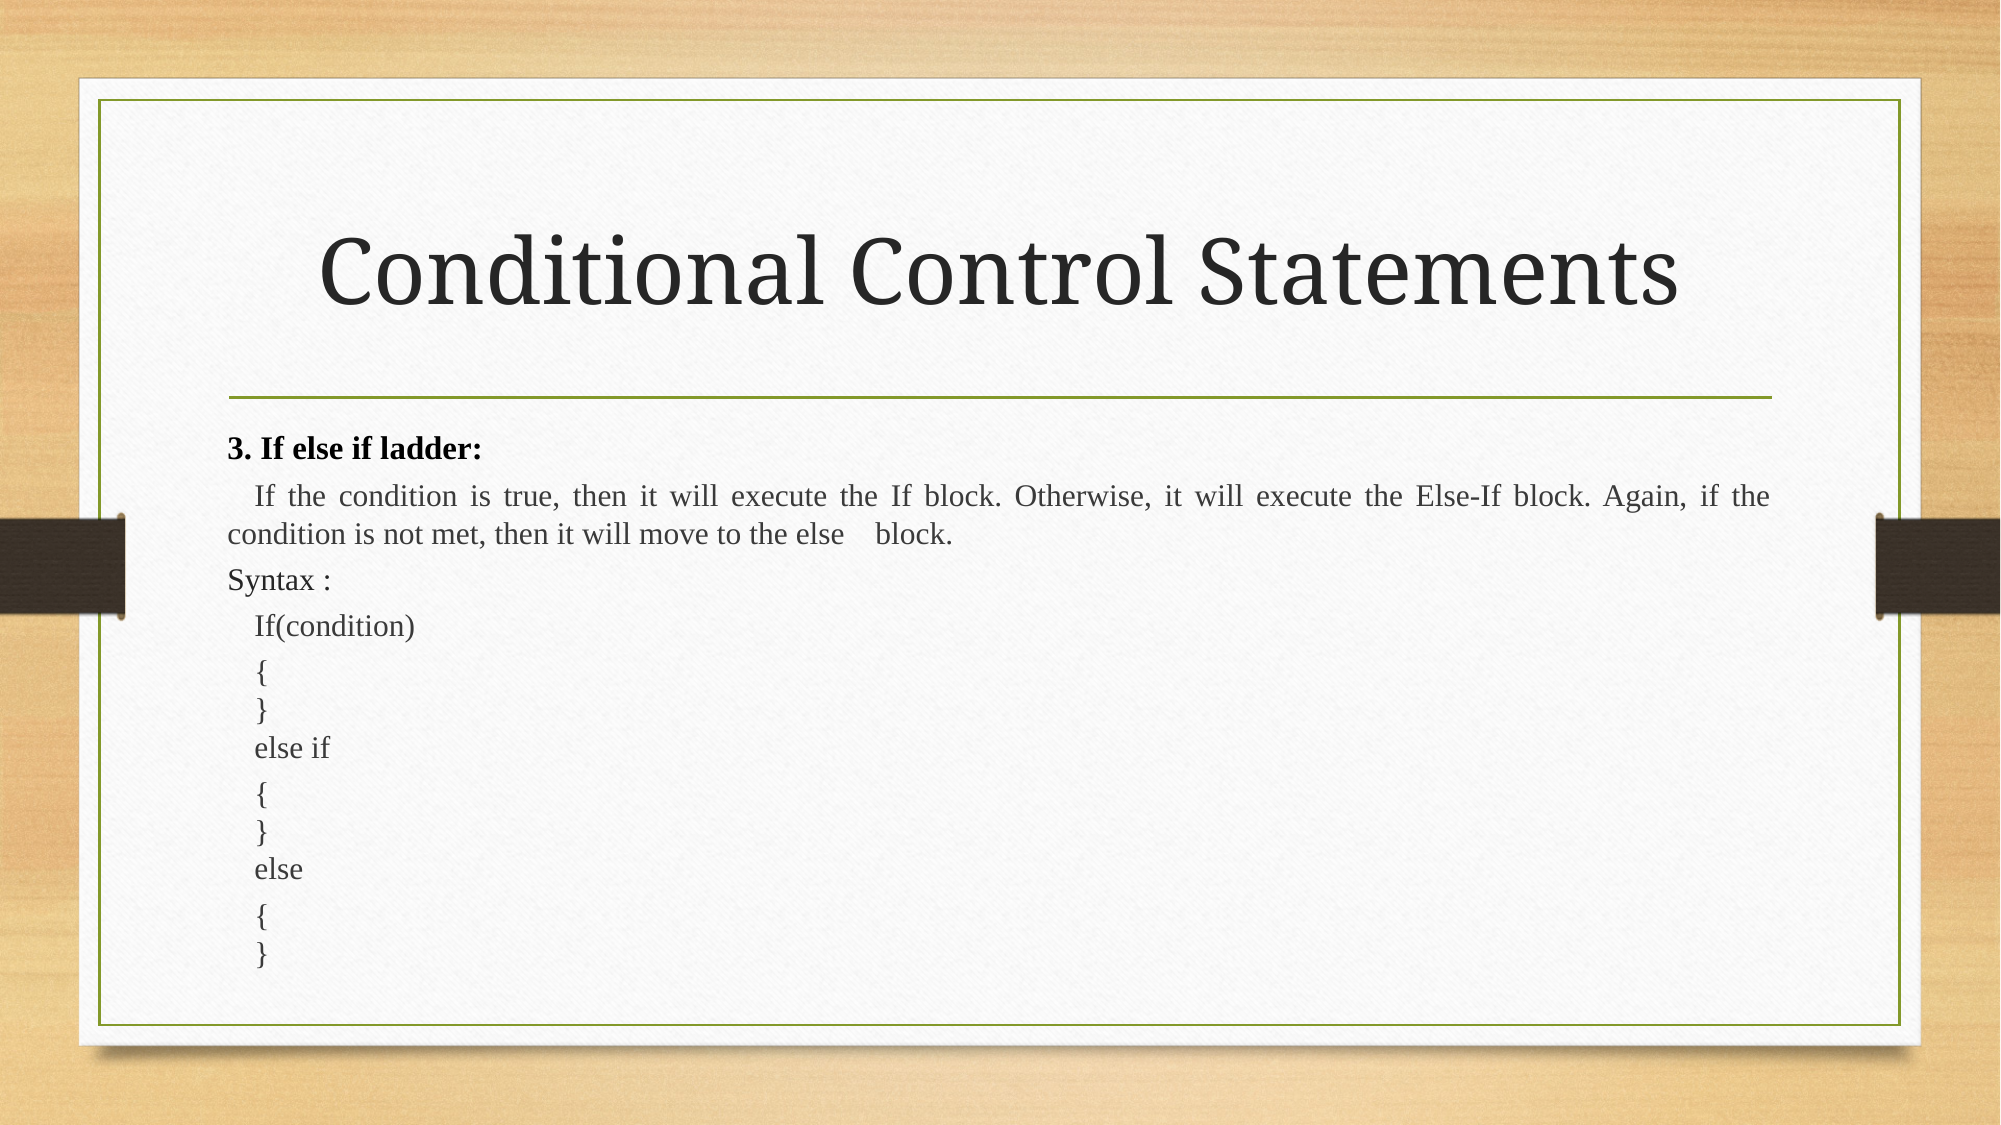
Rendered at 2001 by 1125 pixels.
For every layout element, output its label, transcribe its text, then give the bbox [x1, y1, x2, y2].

picture [0, 0, 2001, 1125]
title Conditional Control Statements [212, 161, 1788, 375]
list 3. If else if ladder: If the condition is true, then it will execute the If block. Otherwise, it will execute the Else-If block. Again, if the condition is not met, then it will move to the else block. Syntax : If(condition) { } else if { } else { } [212, 419, 1788, 1022]
